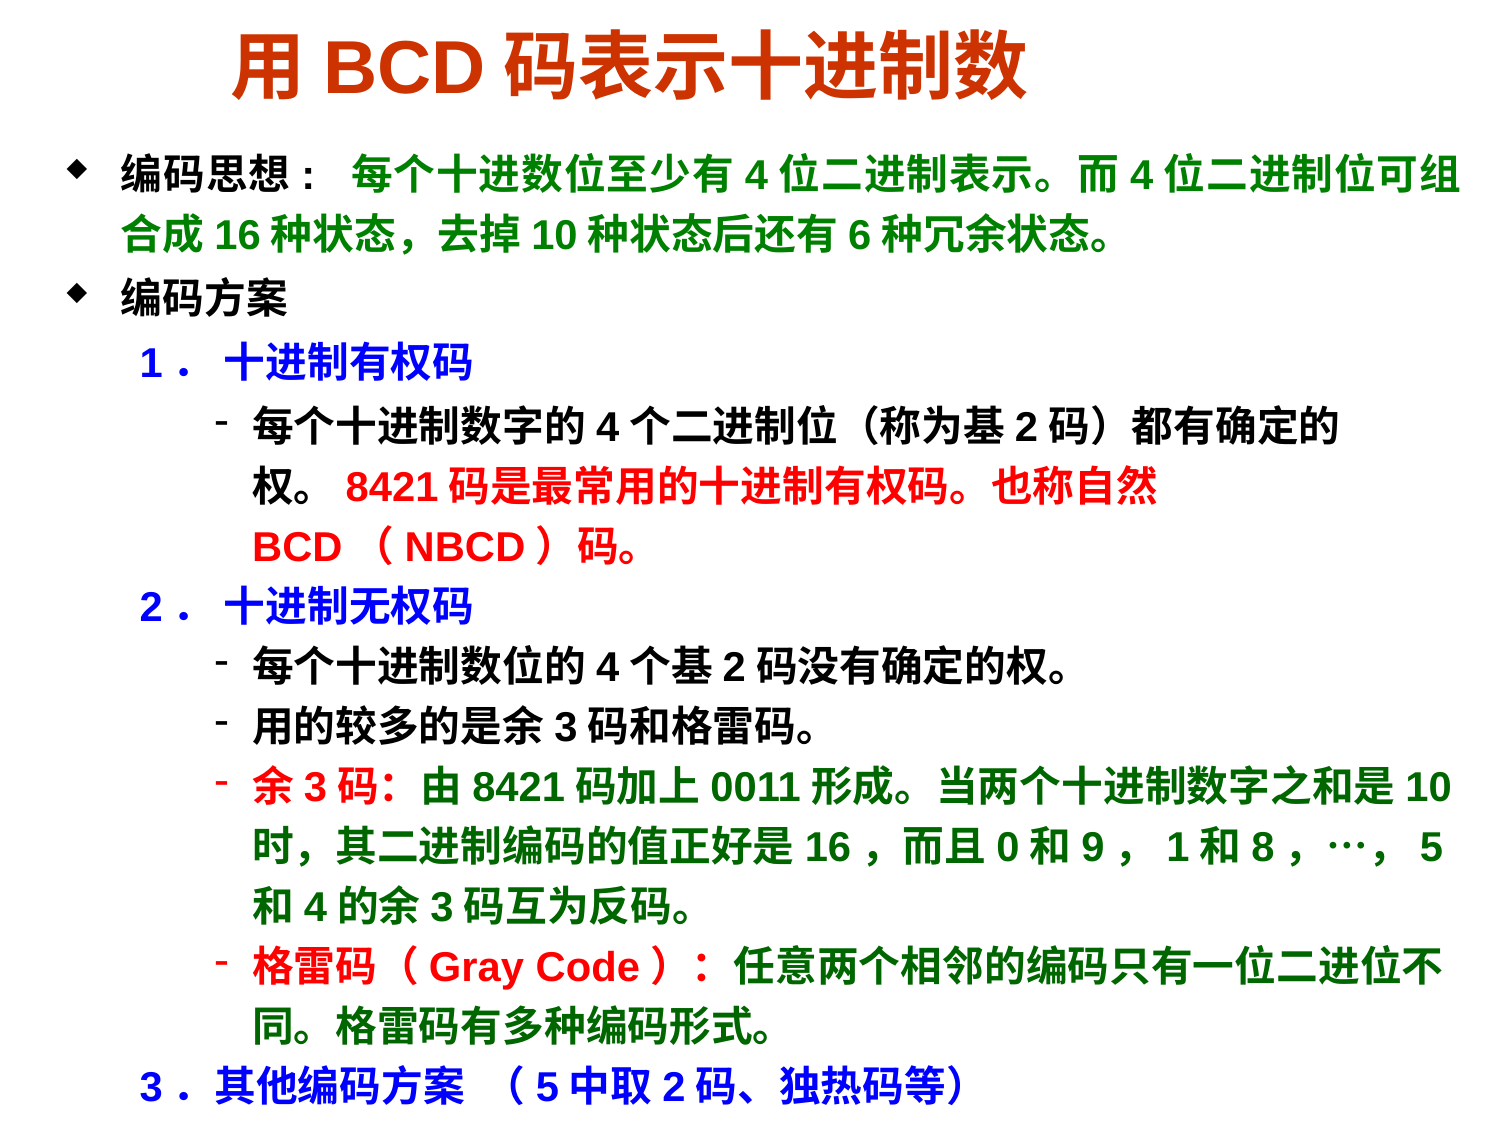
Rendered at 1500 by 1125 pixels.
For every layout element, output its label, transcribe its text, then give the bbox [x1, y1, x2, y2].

title 用BCD码表示十进制数 [130, 0, 1129, 173]
list 编码思想: 每个十进数位至少有4位二进制表示。而4位二进制位可组合成16种状态，去掉10种状态后还有6种冗余状态。 编码方案 1． 十进制有权码 每个十进制数字的4个二进制位（称为基2码）都有确定的权。8421码是最常用的十进制有权码。也称自然BCD（NBCD）码。 2． 十进制无权码 每个十进制数位的4个基2码没有确定的权。 用的较多的是余3码和格雷码。 余3码：由8421码加上0011形成。当两个十进制数字之和是10时，其二进制编码的值正好是16，而且0和9，1和8，…，5和4的余3码互为反码。 格雷码（Gray Code）：任意两个相邻的编码只有一位二进位不同。格雷码有多种编码形式。 3．其他编码方案 （5中取2码、独热码等） [53, 132, 1473, 1115]
